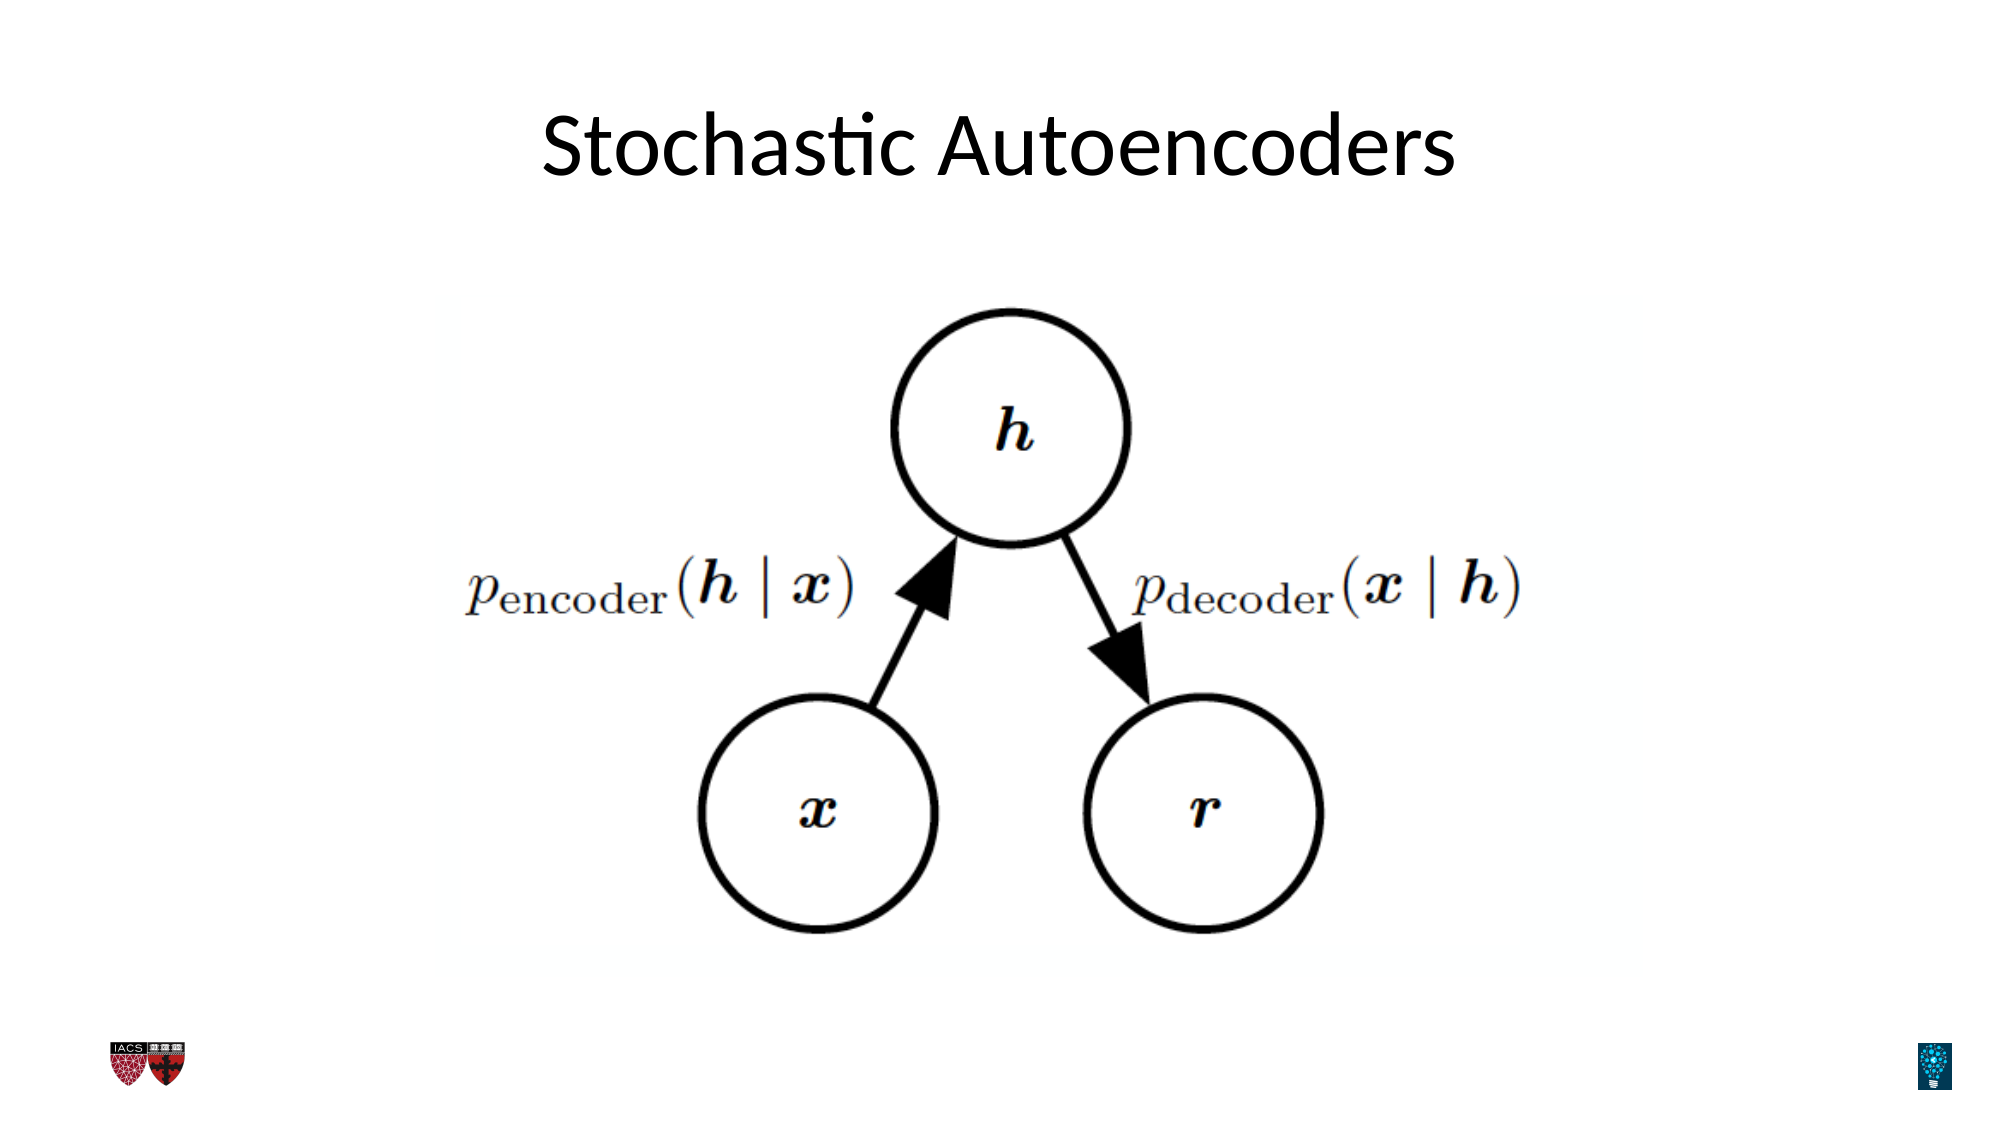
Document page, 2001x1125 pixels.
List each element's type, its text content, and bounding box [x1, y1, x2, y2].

picture [1930, 1081, 1937, 1087]
picture [435, 295, 1643, 978]
title Stochastic Autoencoders [99, 45, 1900, 233]
picture [109, 1042, 185, 1086]
